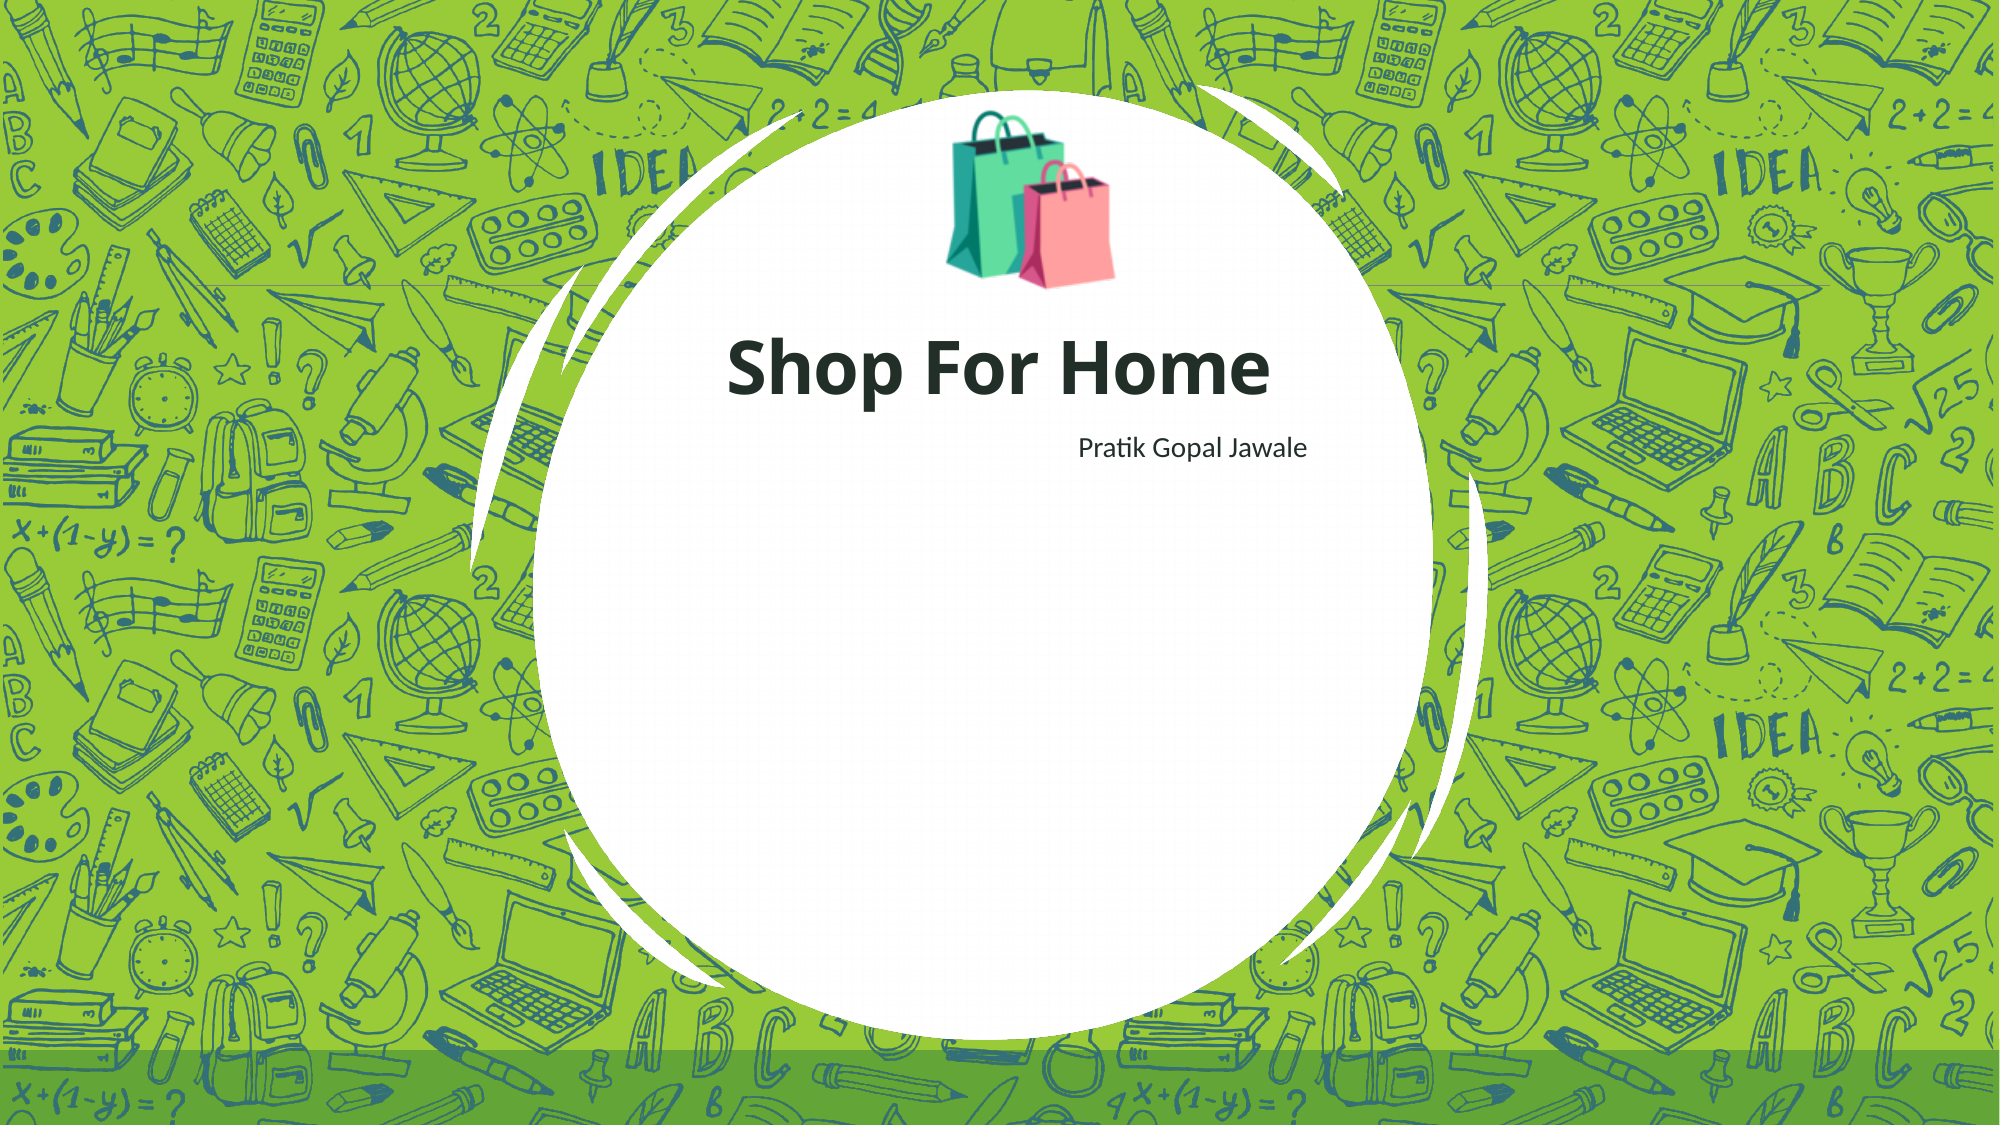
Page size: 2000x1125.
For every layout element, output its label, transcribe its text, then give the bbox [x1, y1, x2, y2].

picture [3, 0, 1994, 1125]
list Pratik Gopal Jawale [691, 450, 1308, 895]
title Shop For Home [691, 294, 1308, 450]
